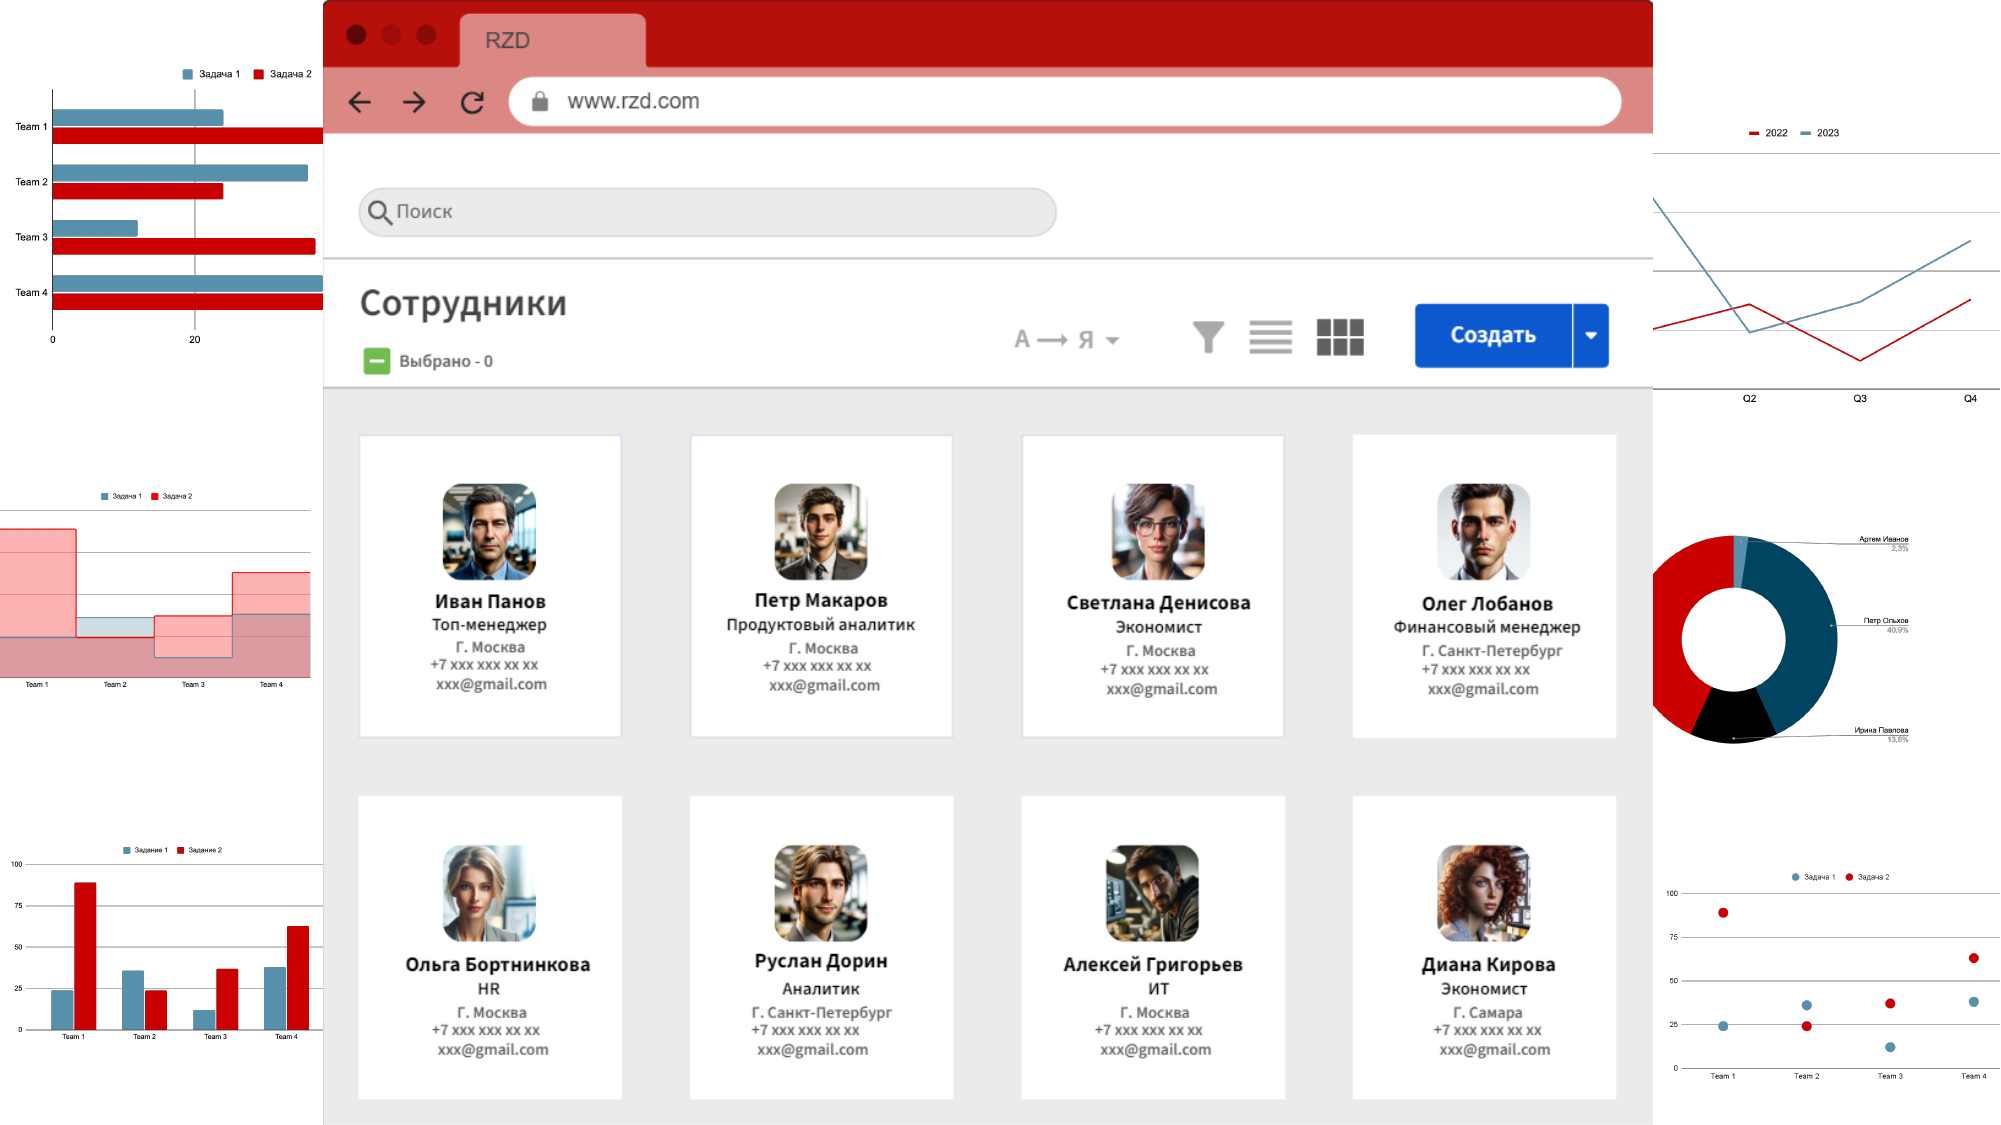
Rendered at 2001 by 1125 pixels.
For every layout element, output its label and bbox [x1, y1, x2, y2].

picture [0, 482, 321, 699]
picture [0, 54, 323, 360]
picture [0, 836, 323, 1051]
picture [1653, 524, 1920, 755]
picture [1654, 861, 2000, 1092]
picture [1653, 113, 2000, 419]
list [323, 0, 1653, 1125]
